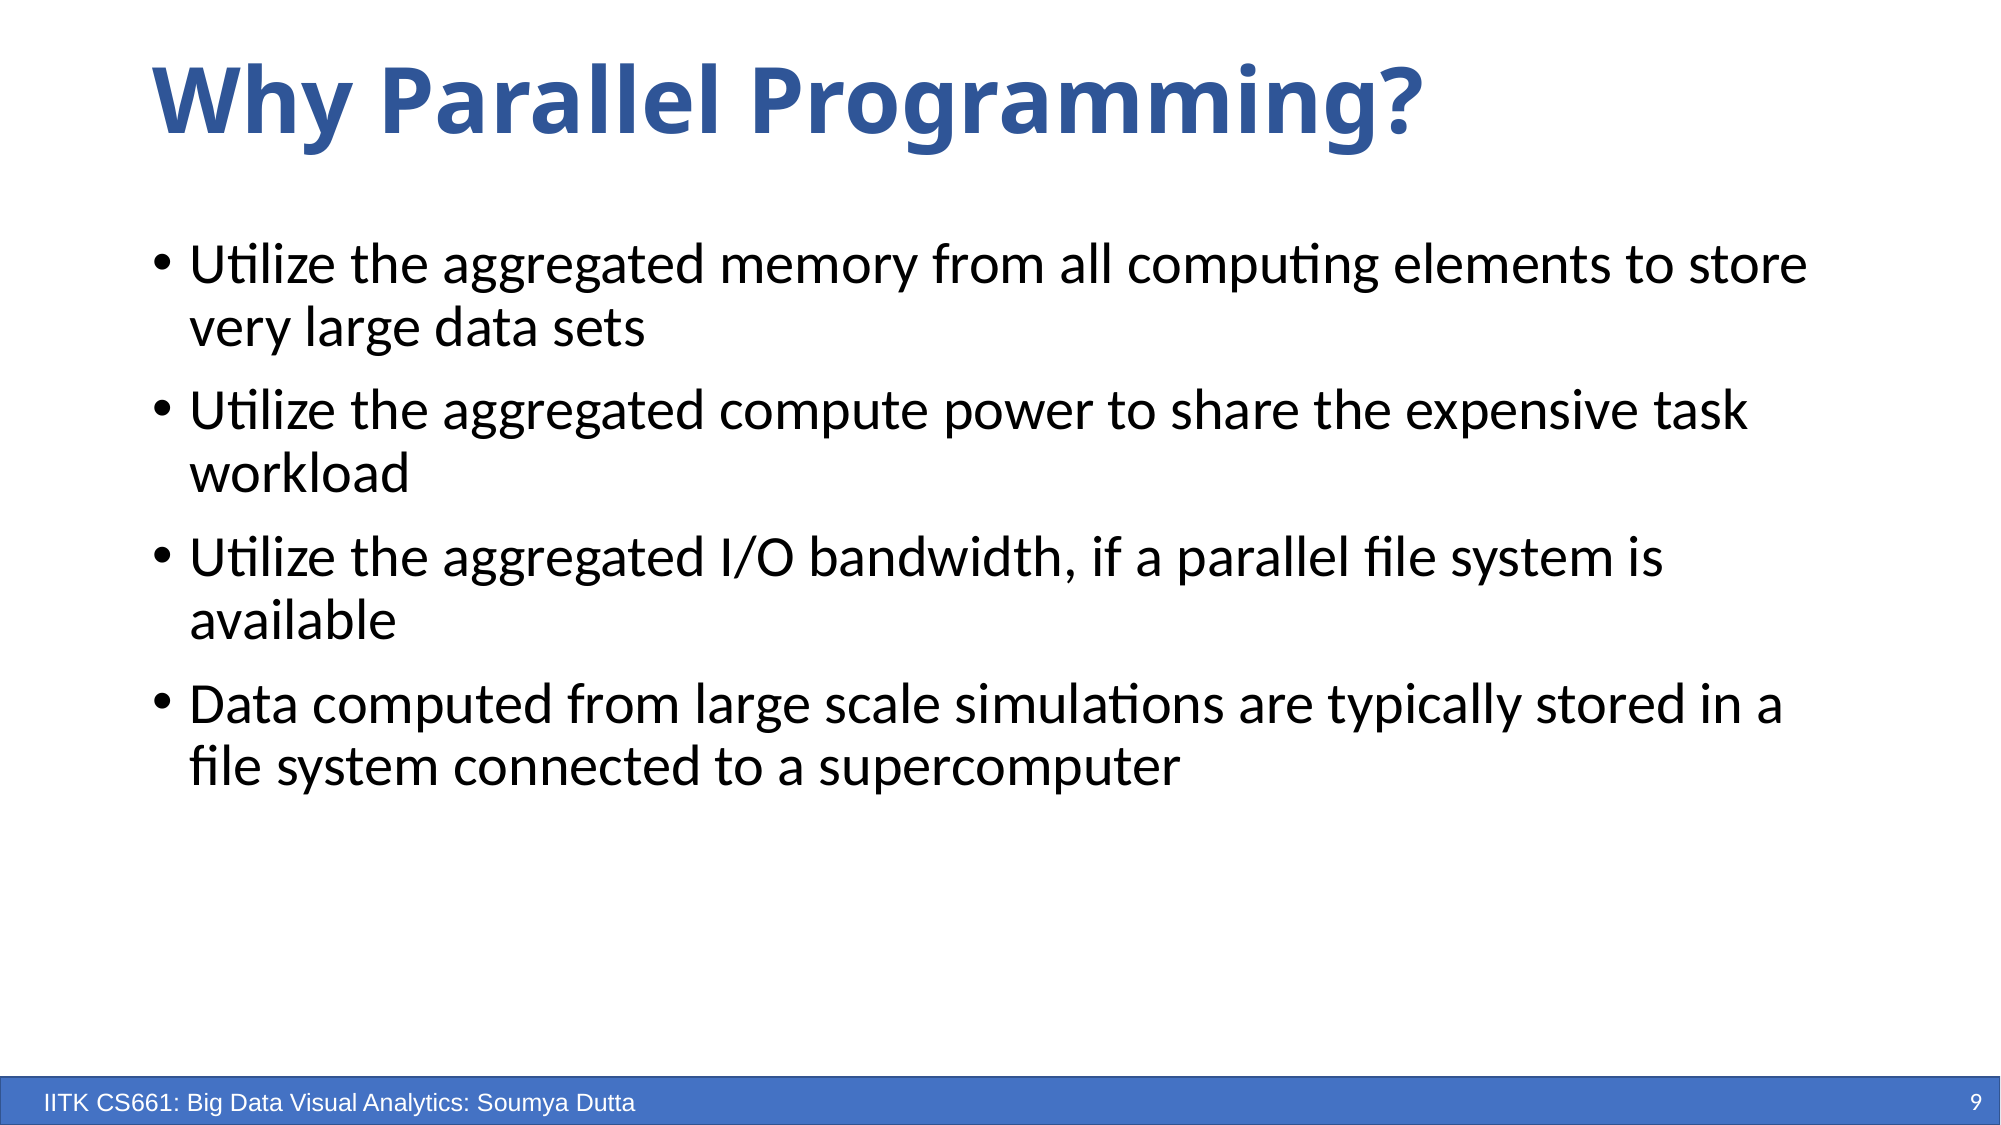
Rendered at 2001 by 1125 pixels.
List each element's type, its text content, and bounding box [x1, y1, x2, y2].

list Utilize the aggregated memory from all computing elements to store very large data sets Utilize the aggregated compute power to share the expensive task workload Utilize the aggregated I/O bandwidth, if a parallel file system is available Data computed from large scale simulations are typically stored in a file system connected to a supercomputer [137, 225, 1863, 1043]
title Why Parallel Programming? [137, 35, 1863, 173]
